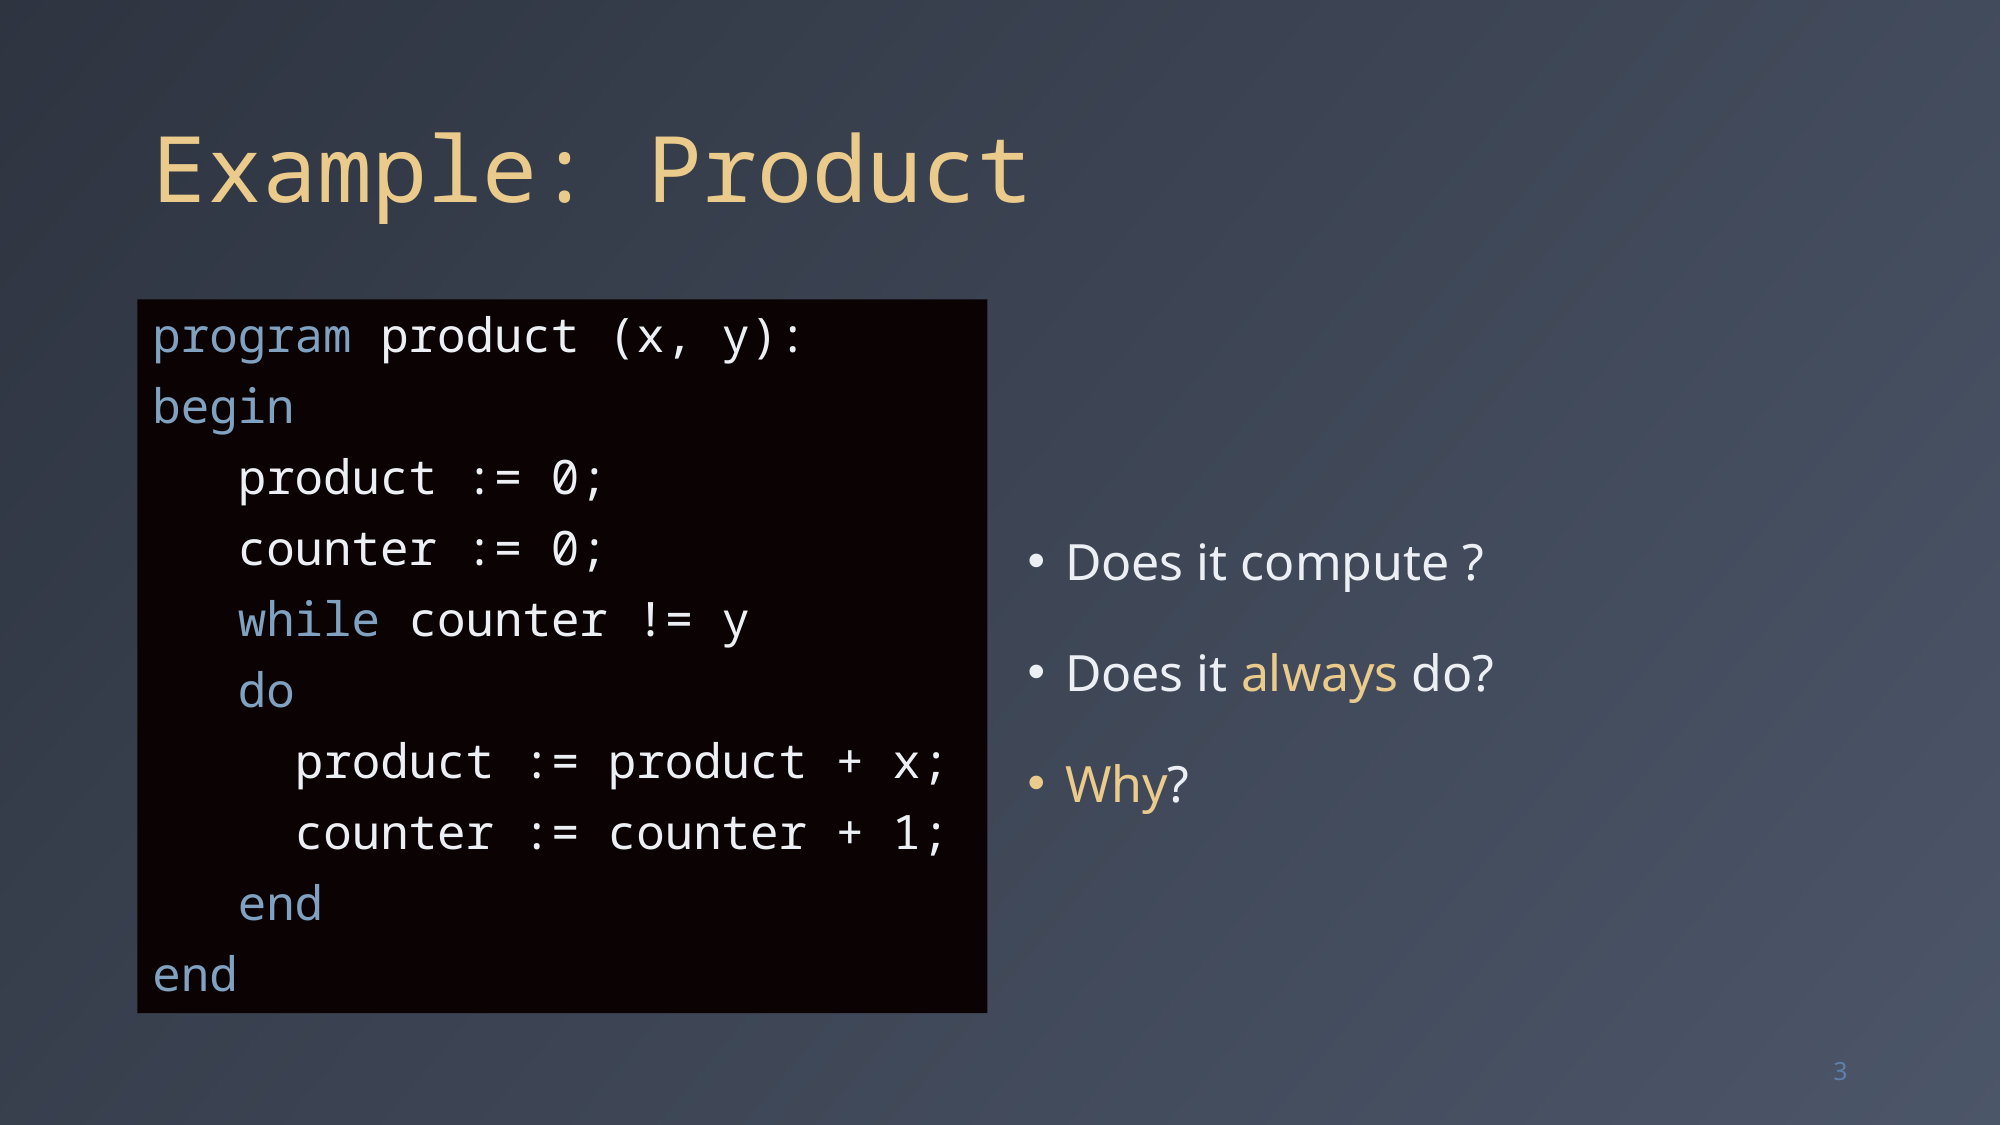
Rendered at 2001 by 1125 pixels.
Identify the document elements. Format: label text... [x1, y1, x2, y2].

list program product (x, y): begin product := 0; counter := 0; while counter != y do product := product + x; counter := counter + 1; end end [137, 299, 988, 1014]
title Example: Product [137, 26, 1863, 230]
slide_number 3 [1738, 1042, 1863, 1103]
